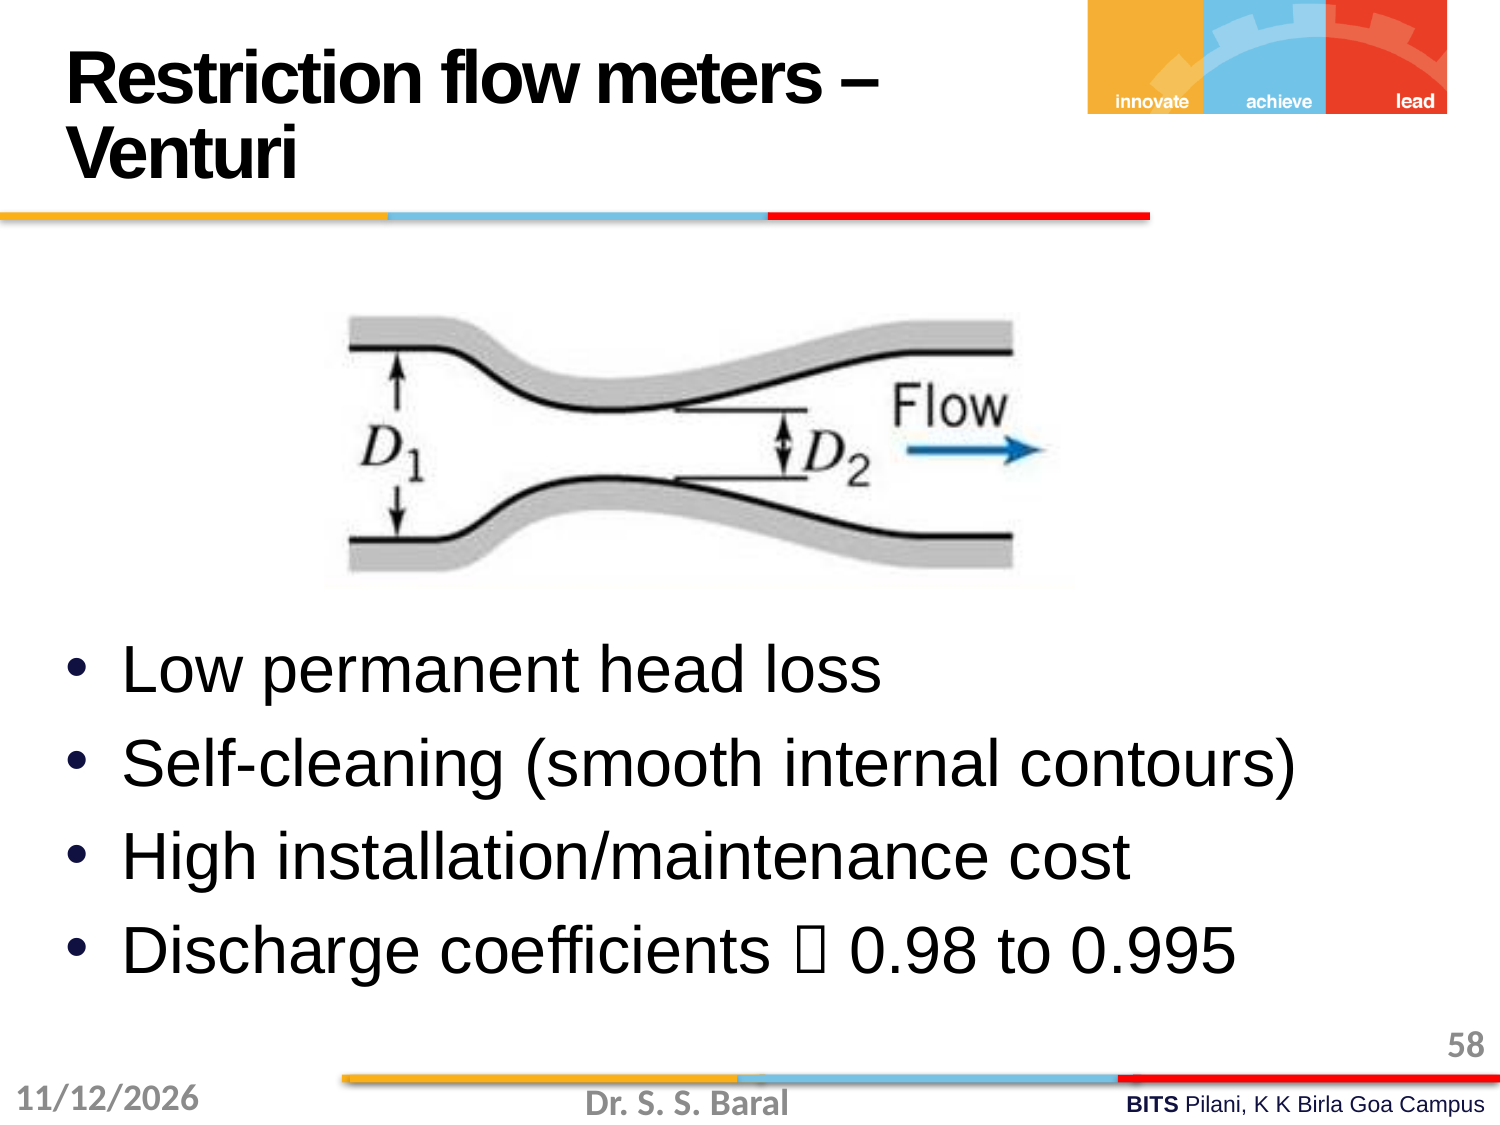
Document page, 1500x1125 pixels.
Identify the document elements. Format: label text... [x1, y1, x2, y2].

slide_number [0, 1065, 350, 1125]
picture [324, 312, 1076, 589]
list Low permanent head loss Self-cleaning (smooth internal contours) High installation/maintenance cost Discharge coefficients  0.98 to 0.995 [50, 245, 1463, 1063]
picture [1087, 0, 1448, 114]
slide_number 58 [1400, 1012, 1500, 1073]
list Restriction flow meters – Venturi [50, 24, 1088, 213]
footer Dr. S. S. Baral [487, 1074, 888, 1125]
